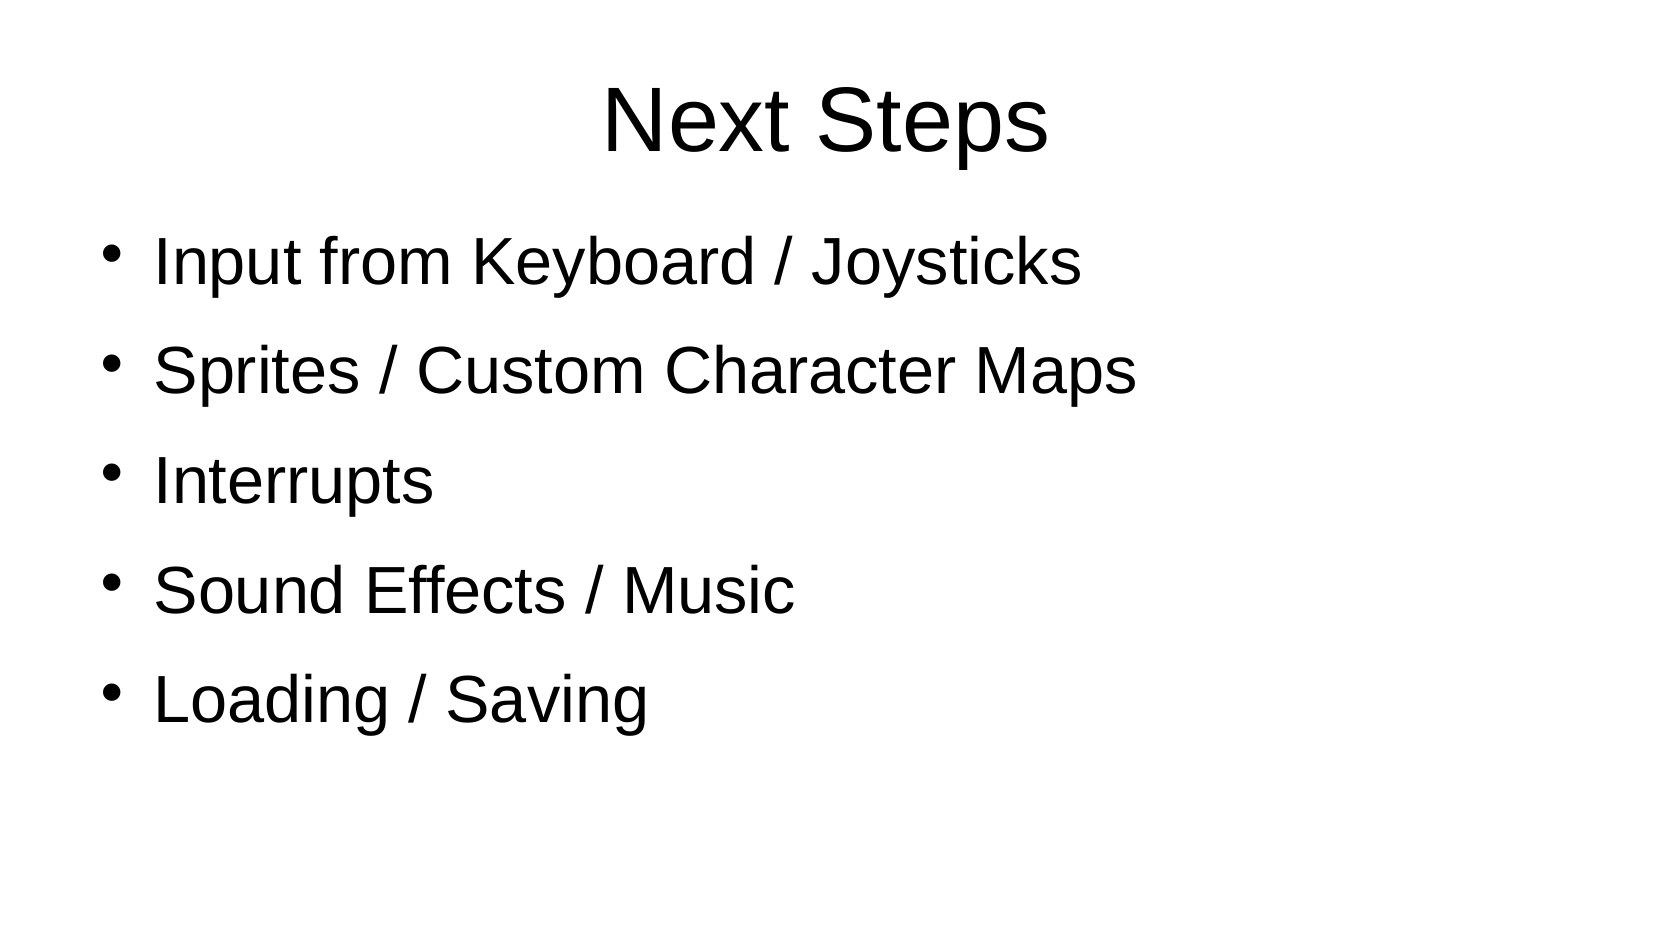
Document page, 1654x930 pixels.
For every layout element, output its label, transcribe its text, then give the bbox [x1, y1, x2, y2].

text_box Next Steps [82, 37, 1570, 192]
text_box Input from Keyboard / Joysticks Sprites / Custom Character Maps Interrupts Sound Effects / Music Loading / Saving [82, 217, 1570, 757]
